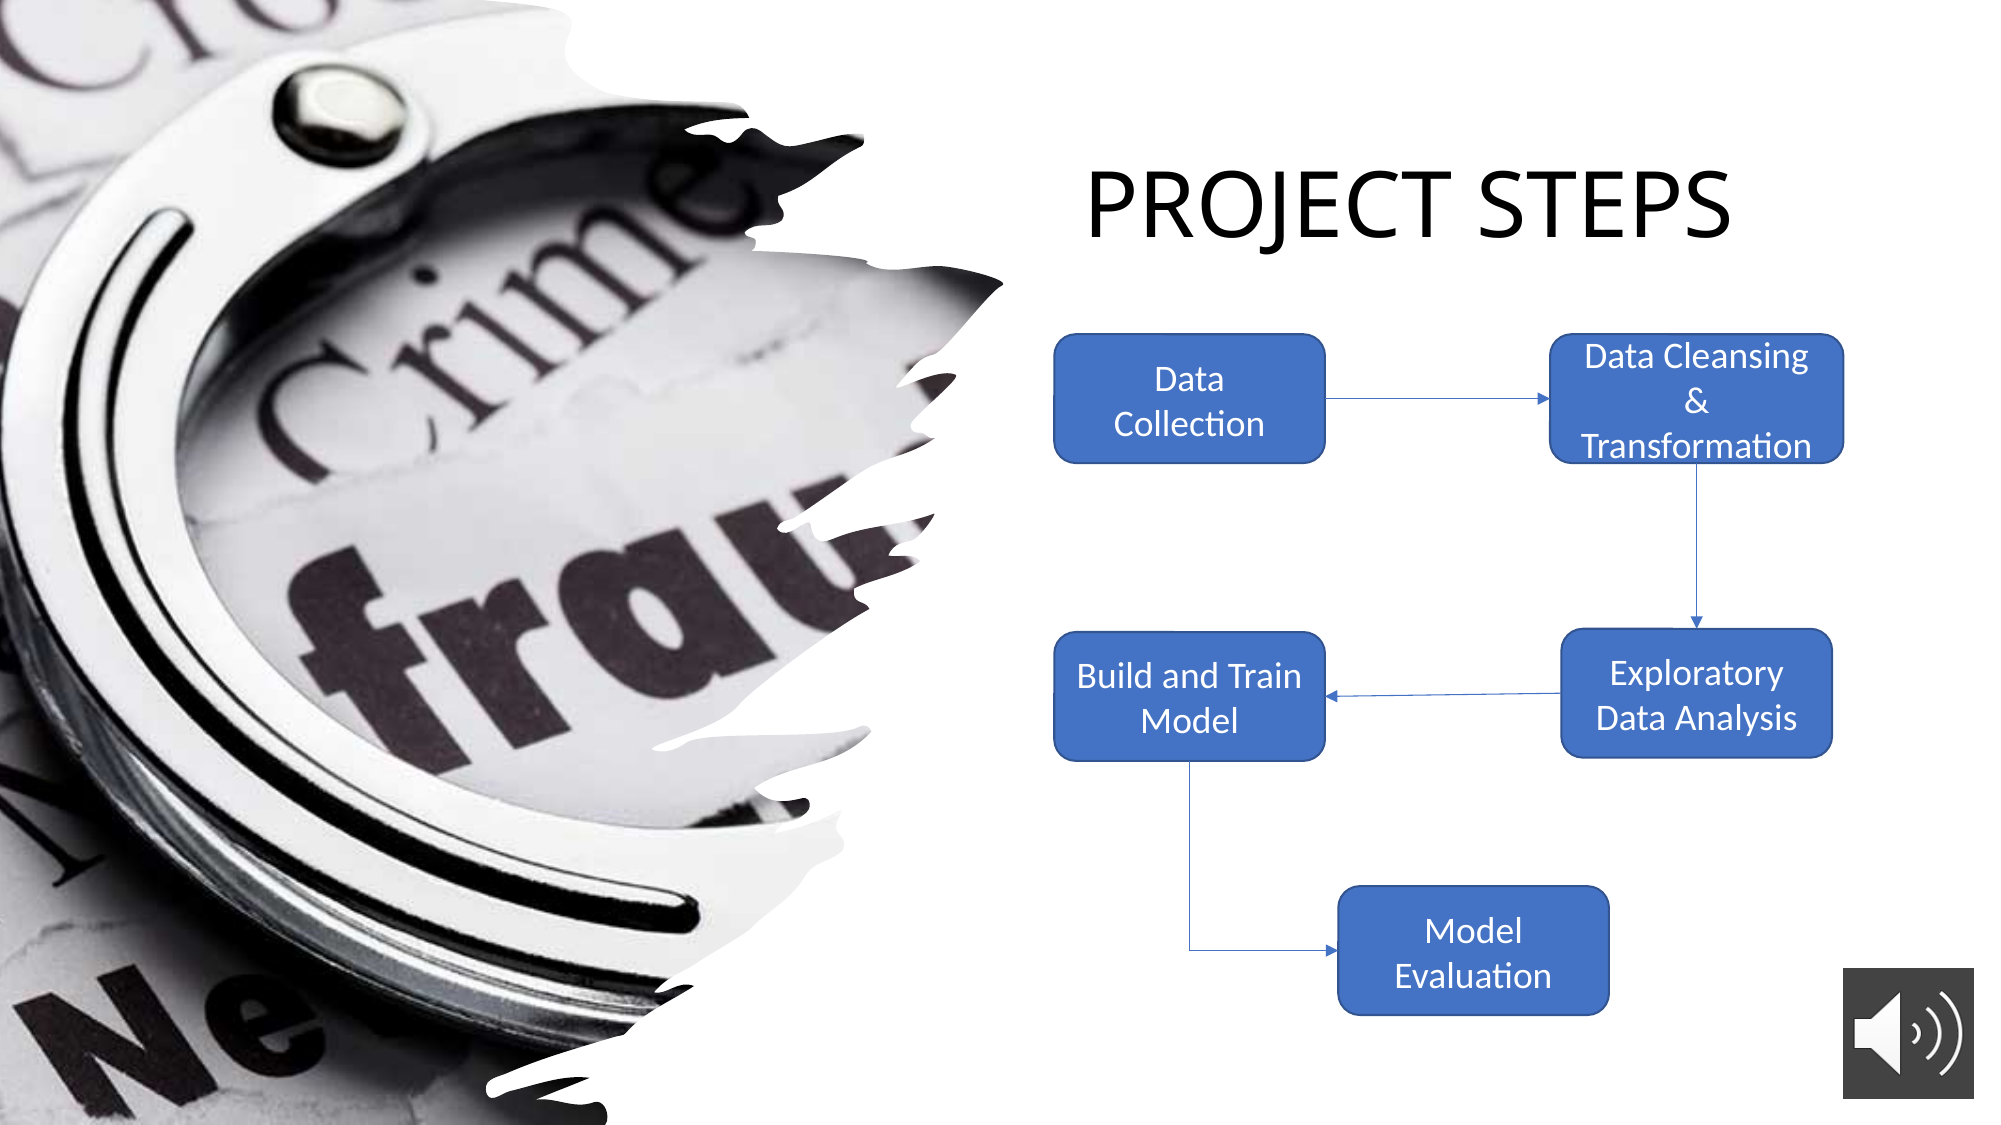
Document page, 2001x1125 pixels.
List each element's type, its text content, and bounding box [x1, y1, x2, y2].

text_box Data Cleansing & Transformation [1548, 333, 1845, 465]
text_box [1169, 781, 1359, 931]
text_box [1324, 693, 1562, 697]
text_box Data Collection [1053, 333, 1326, 465]
title PROJECT STEPS [1068, 59, 1863, 357]
picture [0, 0, 1004, 1125]
picture [1841, 966, 1975, 1100]
text_box Model Evaluation [1337, 885, 1610, 1017]
text_box Build and Train Model [1053, 630, 1326, 762]
text_box Exploratory Data Analysis [1560, 627, 1834, 759]
